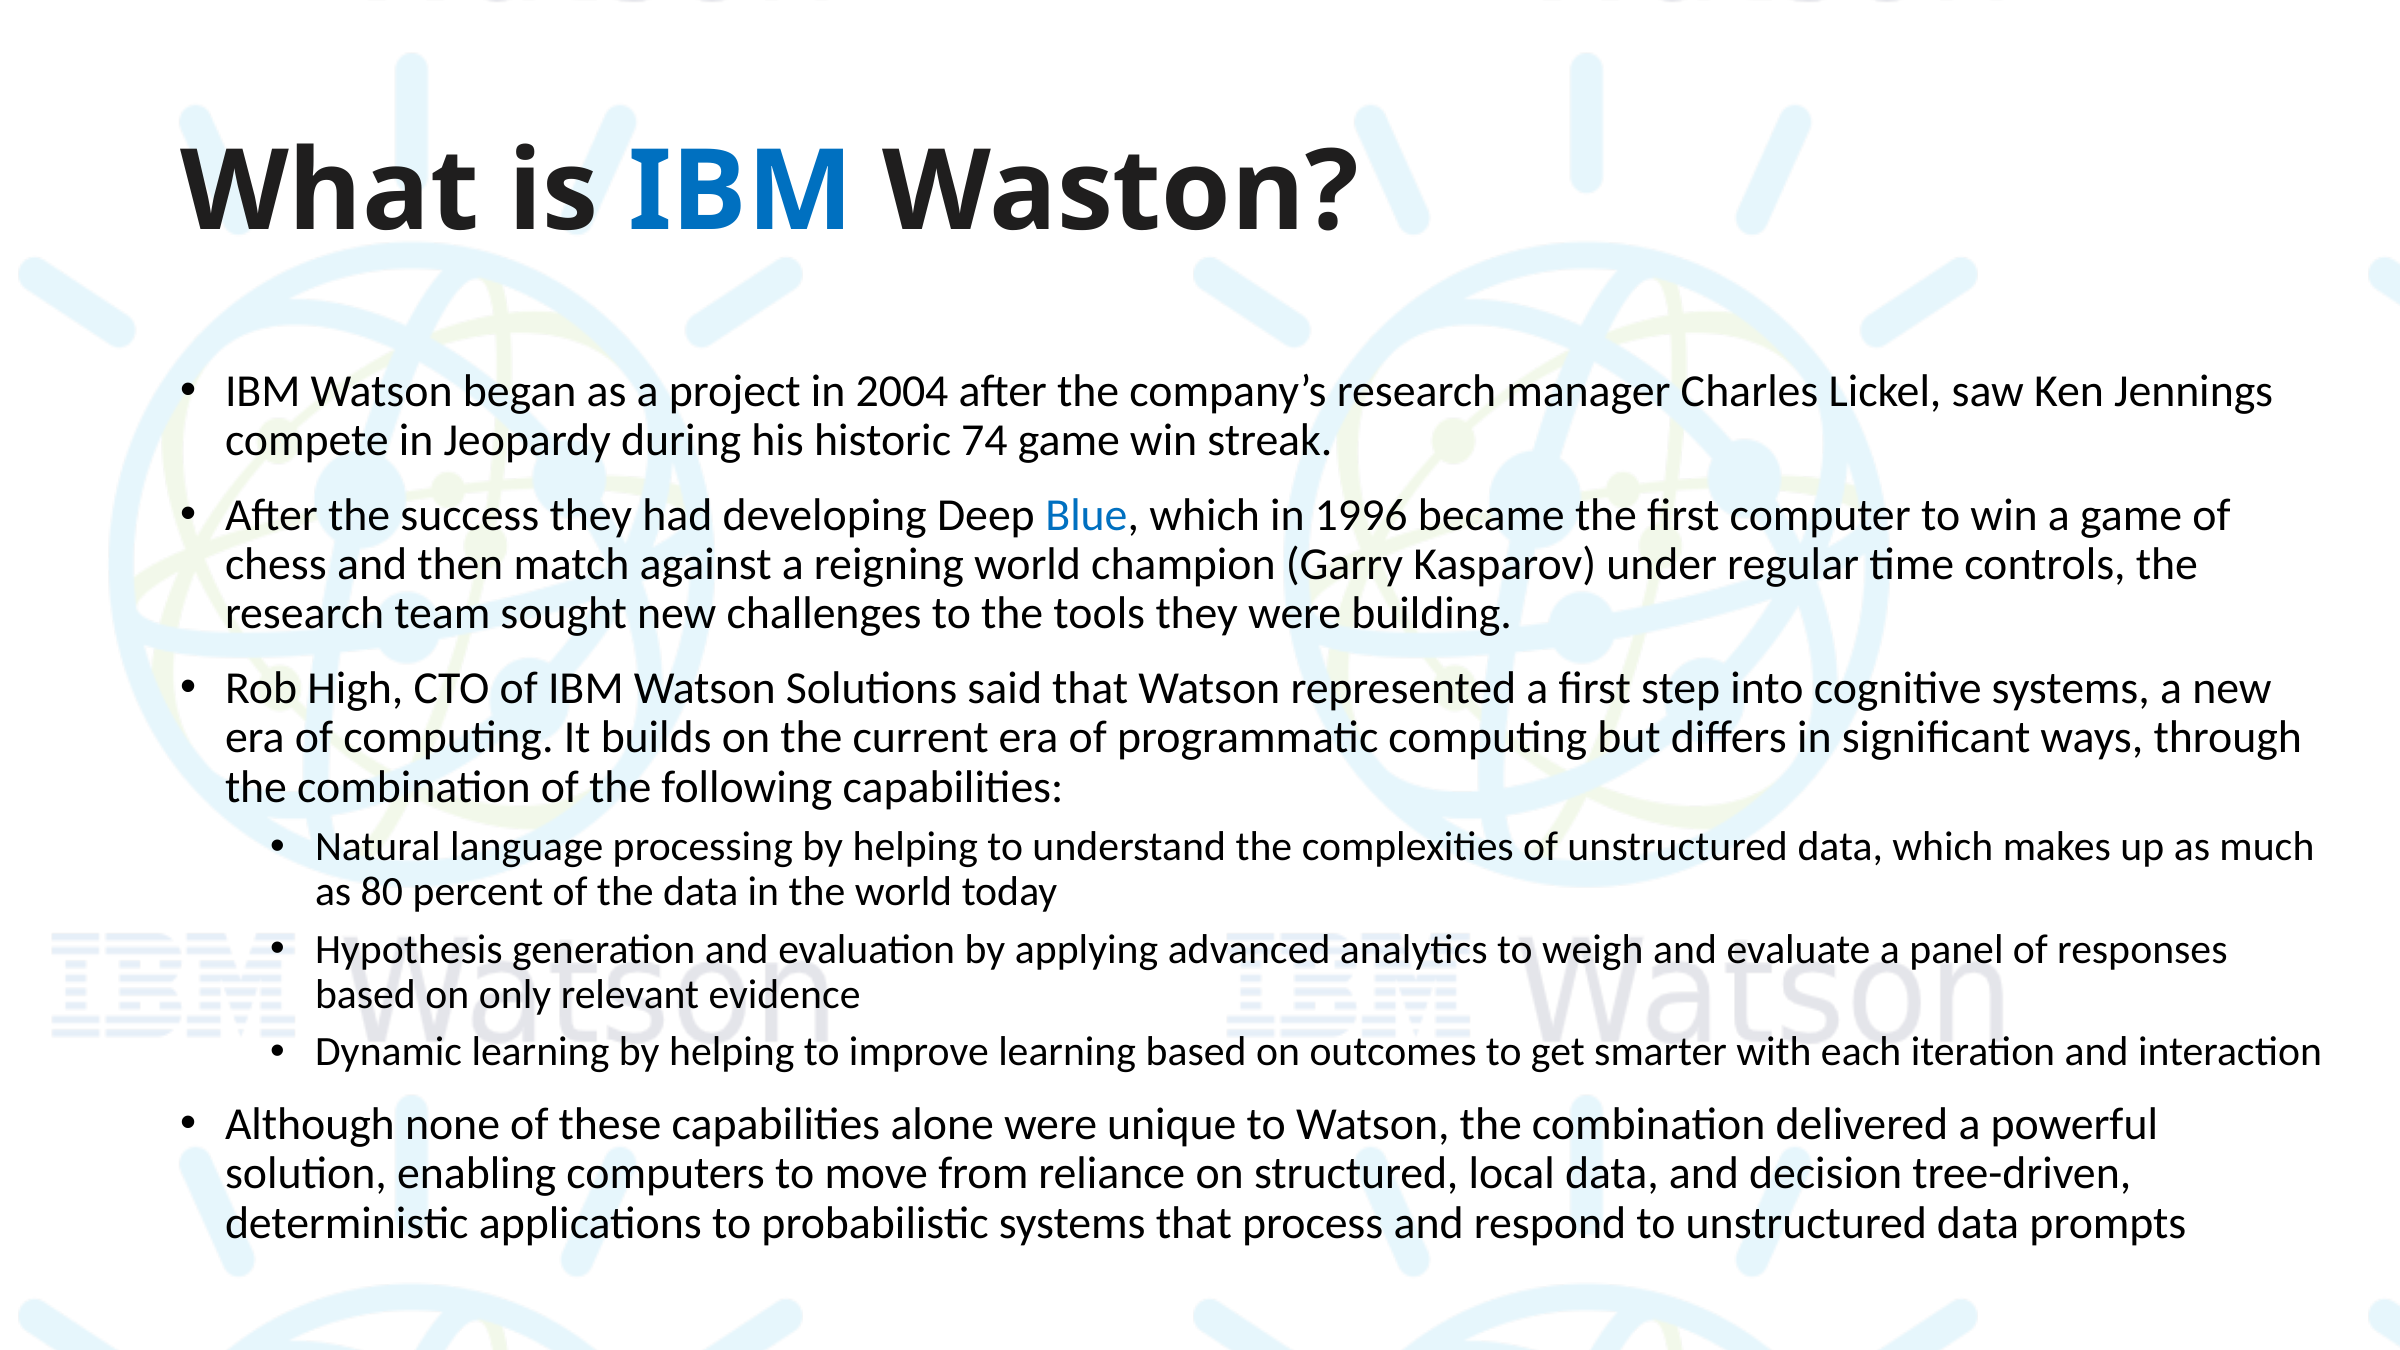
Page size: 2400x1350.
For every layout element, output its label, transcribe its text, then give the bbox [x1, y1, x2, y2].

list IBM Watson began as a project in 2004 after the company’s research manager Charles Lickel, saw Ken Jennings compete in Jeopardy during his historic 74 game win streak. After the success they had developing Deep Blue, which in 1996 became the first computer to win a game of chess and then match against a reigning world champion (Garry Kasparov) under regular time controls, the research team sought new challenges to the tools they were building. Rob High, CTO of IBM Watson Solutions said that Watson represented a first step into cognitive systems, a new era of computing. It builds on the current era of programmatic computing but differs in significant ways, through the combination of the following capabilities: Natural language processing by helping to understand the complexities of unstructured data, which makes up as much as 80 percent of the data in the world today Hypothesis generation and evaluation by applying advanced analytics to weigh and evaluate a panel of responses based on only relevant evidence Dynamic learning by helping to improve learning based on outcomes to get smarter with each iteration and interaction Although none of these capabilities alone were unique to Watson, the combination delivered a powerful solution, enabling computers to move from reliance on structured, local data, and decision tree-driven, deterministic applications to probabilistic systems that process and respond to unstructured data prompts [165, 359, 2339, 1270]
title What is IBM Waston? [165, 71, 2235, 333]
